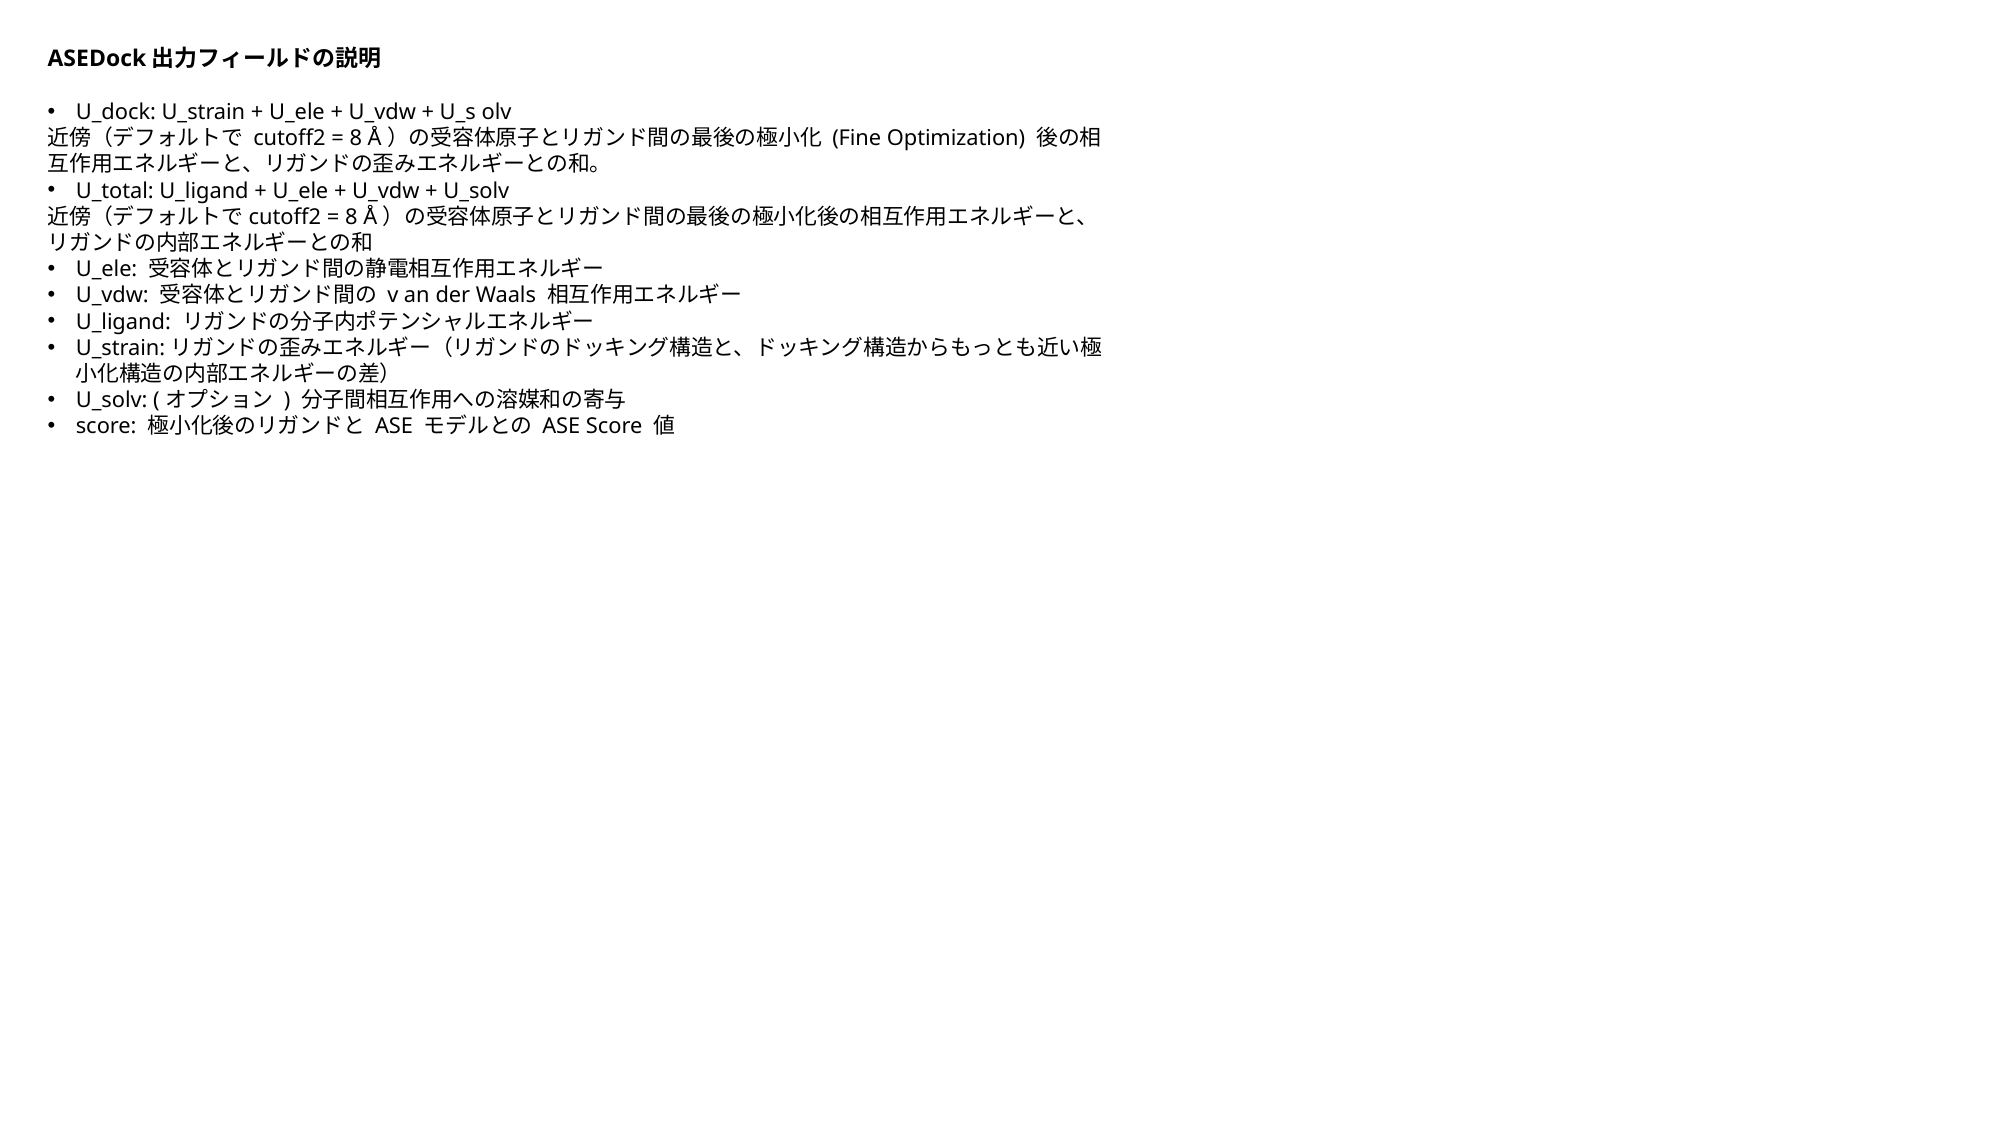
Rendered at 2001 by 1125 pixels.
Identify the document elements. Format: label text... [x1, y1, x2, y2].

text_box ASEDock出力フィールドの説明 U_dock: U_strain + U_ele + U_vdw + U_s olv 近傍（デフォルトで cutoff2 = 8 Å）の受容体原子とリガンド間の最後の極小化 (Fine Optimization) 後の相互作用エネルギーと、リガンドの歪みエネルギーとの和。 U_total: U_ligand + U_ele + U_vdw + U_solv 近傍（デフォルトでcutoff2 = 8 Å）の受容体原子とリガンド間の最後の極小化後の相互作用エネルギーと、リガンドの内部エネルギーとの和 U_ele: 受容体とリガンド間の静電相互作用エネルギー U_vdw: 受容体とリガンド間の v an der Waals 相互作用エネルギー U_ligand: リガンドの分子内ポテンシャルエネルギー U_strain:リガンドの歪みエネルギー（リガンドのドッキング構造と、ドッキング構造からもっとも近い極小化構造の内部エネルギーの差） U_solv: (オプション ) 分子間相互作用への溶媒和の寄与 score: 極小化後のリガンドと ASE モデルとの ASE Score 値 [32, 36, 1125, 472]
